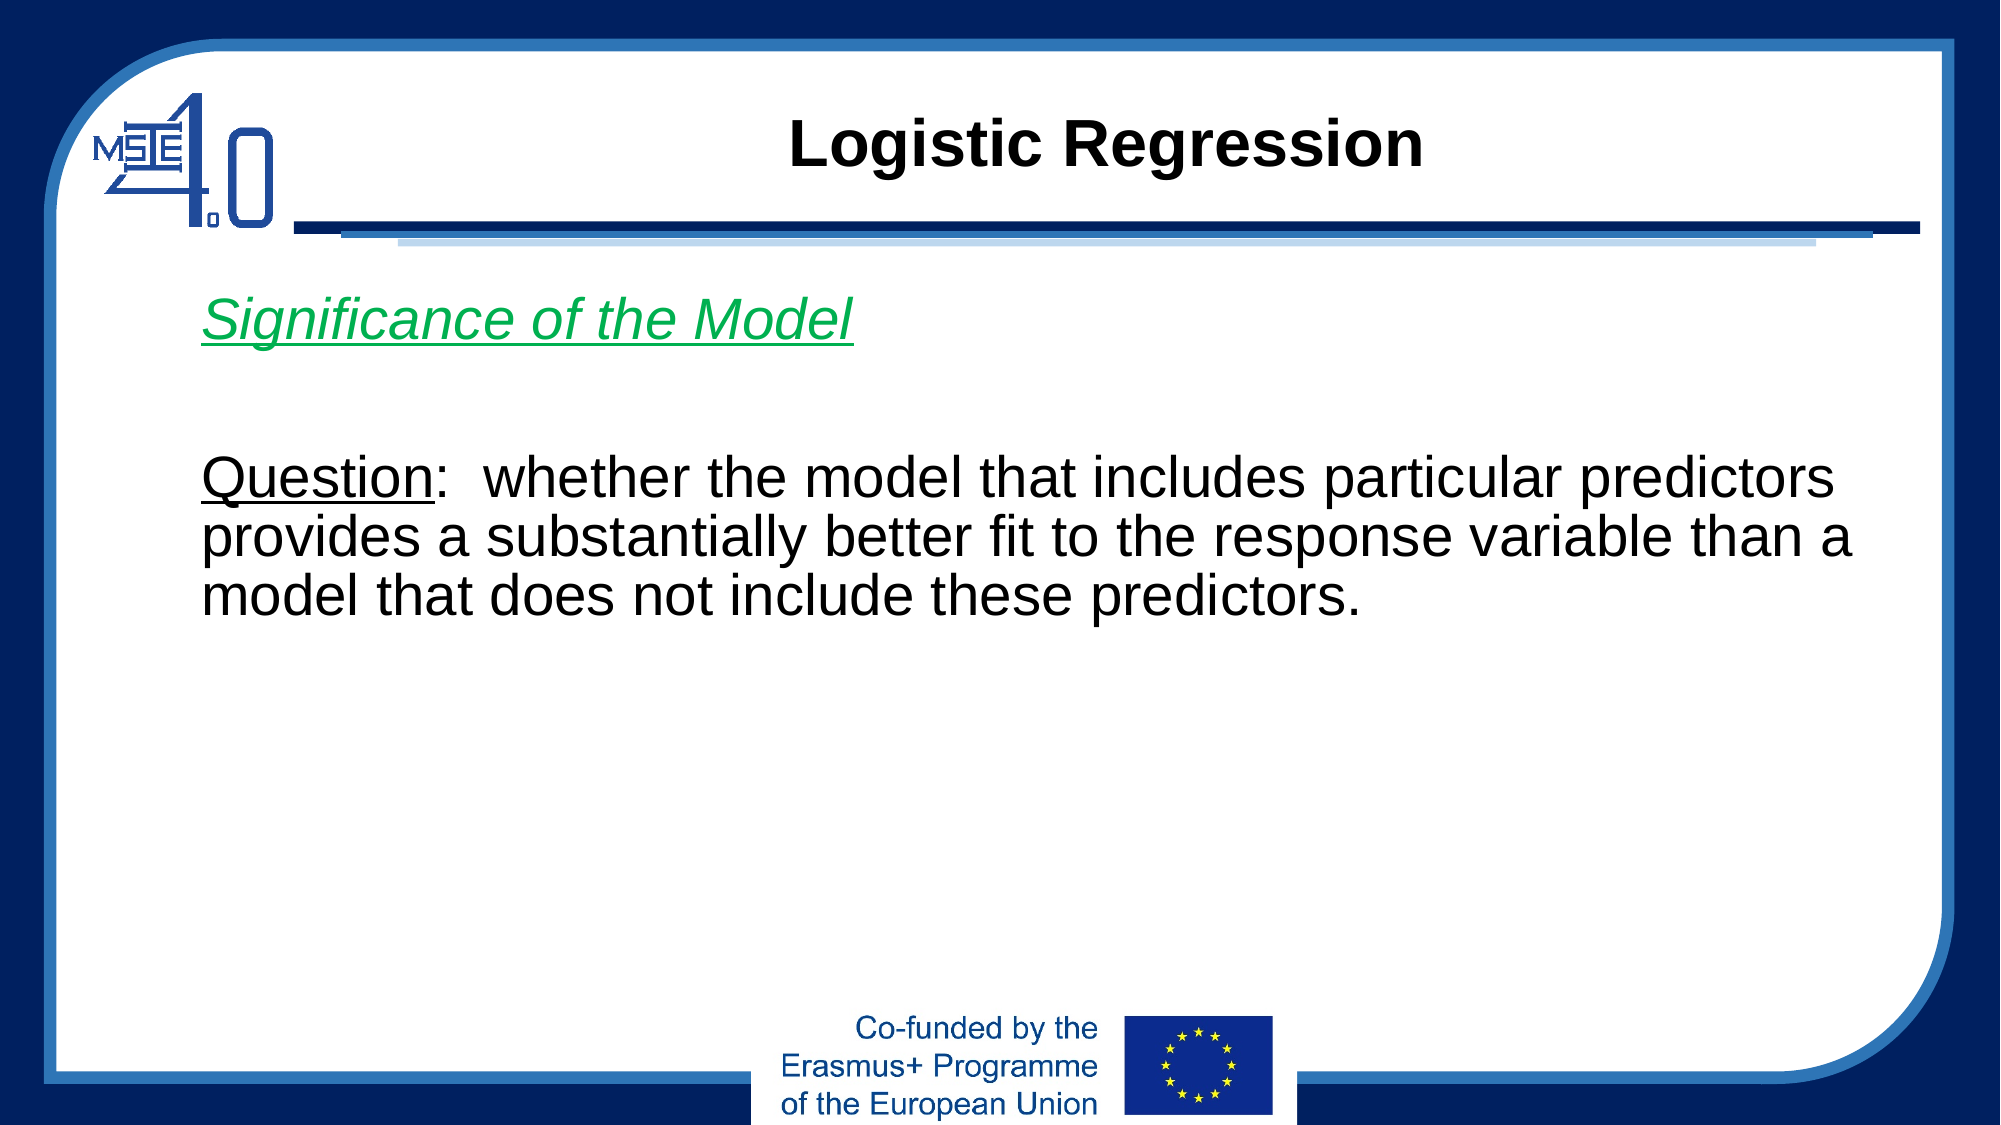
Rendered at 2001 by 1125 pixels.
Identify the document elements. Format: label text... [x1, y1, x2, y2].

list Significance of the Model Question: whether the model that includes particular predictors provides a substantially better fit to the response variable than a model that does not include these predictors. [186, 285, 1888, 992]
picture [751, 1003, 1298, 1125]
title Logistic Regression [294, 73, 1921, 220]
